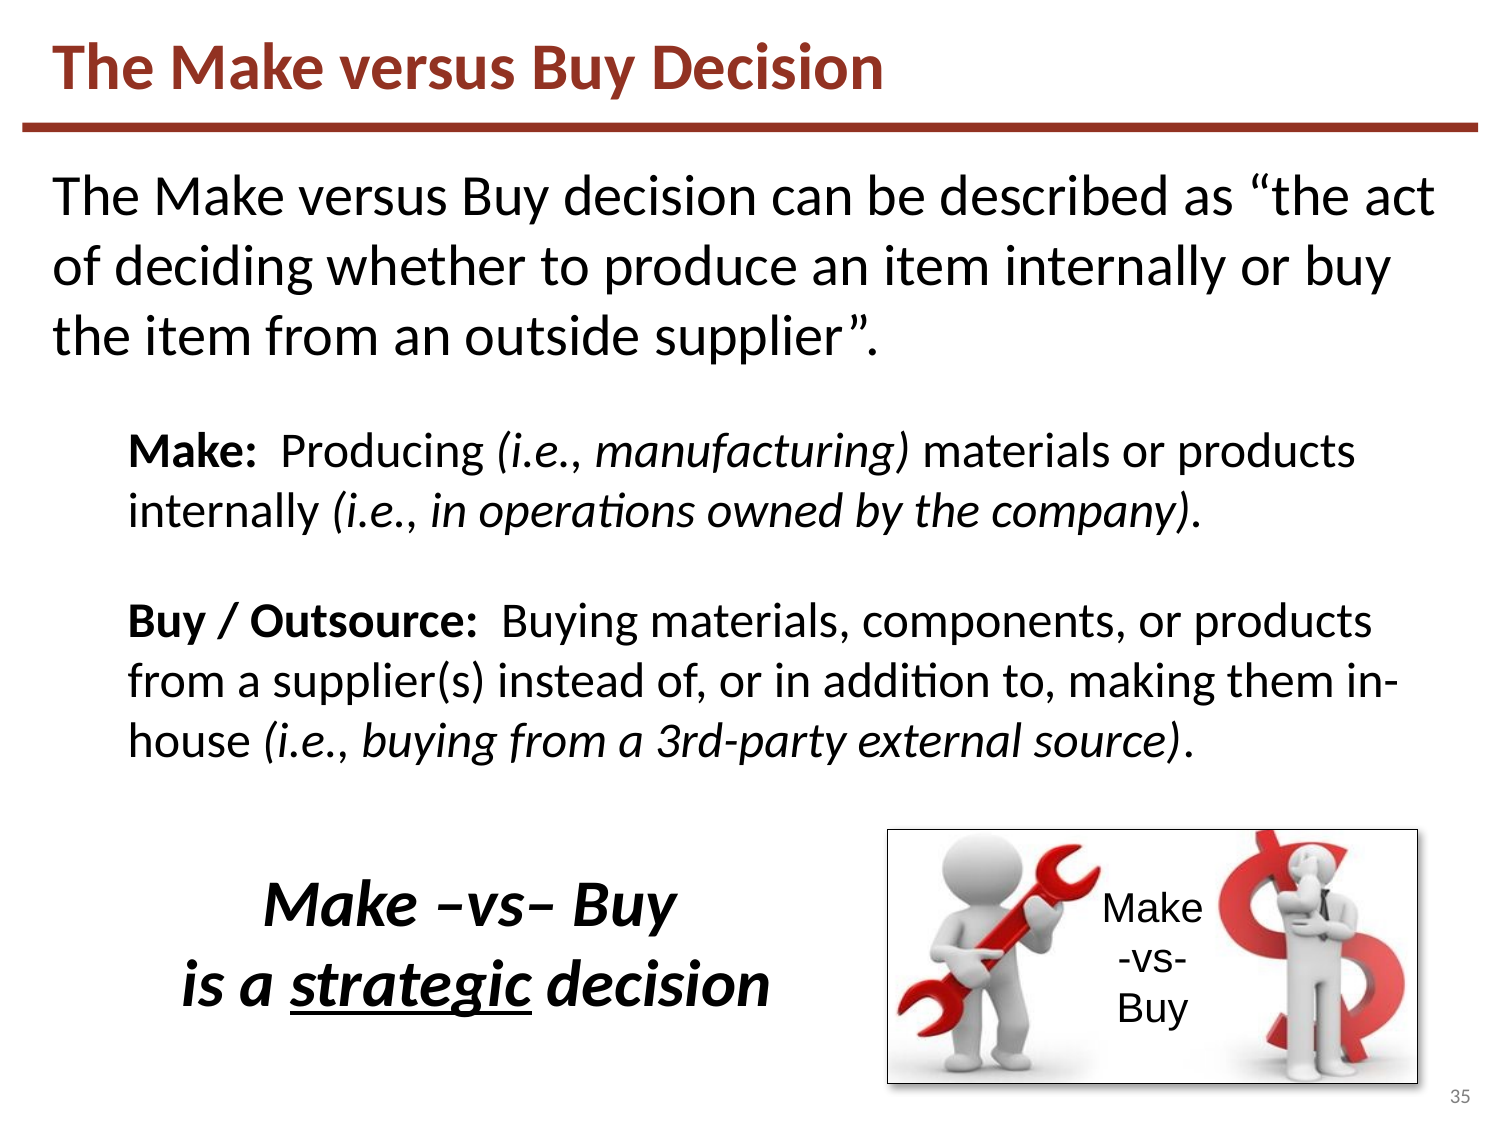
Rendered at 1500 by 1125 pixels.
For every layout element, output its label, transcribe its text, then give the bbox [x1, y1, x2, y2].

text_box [887, 829, 1419, 1084]
text_box Make –vs– Buy is a strategic decision [159, 852, 795, 1028]
slide_number 35 [1449, 1081, 1482, 1110]
title The Make versus Buy Decision [37, 21, 1423, 104]
list The Make versus Buy decision can be described as “the act of deciding whether to produce an item internally or buy the item from an outside supplier”. Make: Producing (i.e., manufacturing) materials or products internally (i.e., in operations owned by the company). Buy / Outsource: Buying materials, components, or products from a supplier(s) instead of, or in addition to, making them in-house (i.e., buying from a 3rd-party external source). [37, 149, 1479, 763]
